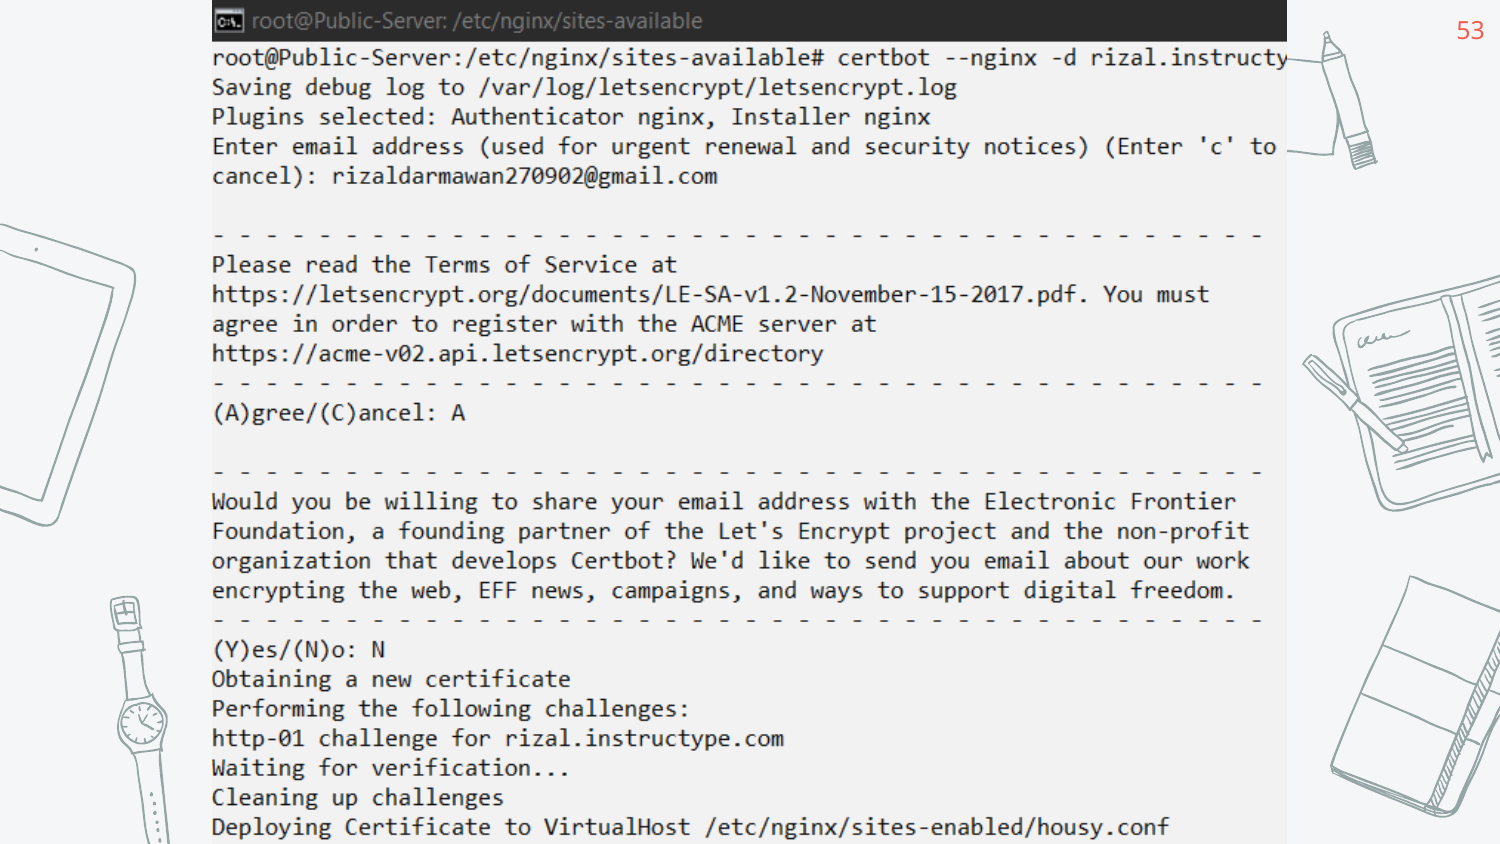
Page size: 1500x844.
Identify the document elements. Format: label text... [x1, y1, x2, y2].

picture [212, 0, 1288, 844]
slide_number 53 [1435, 0, 1500, 53]
